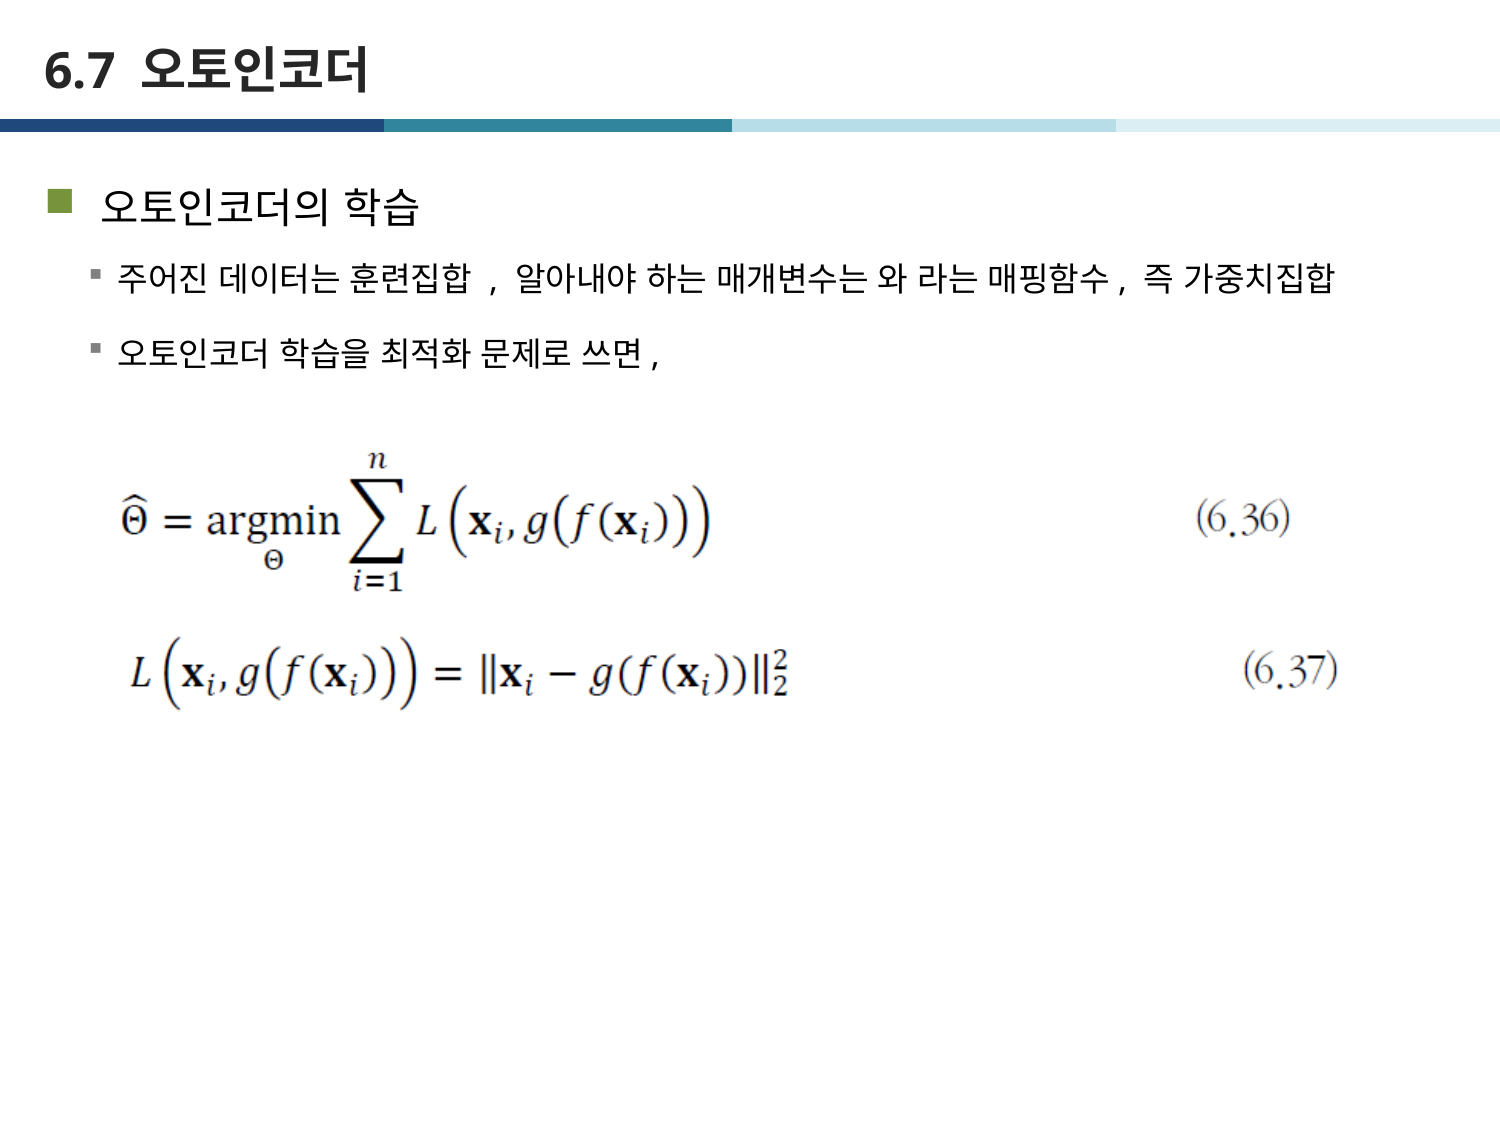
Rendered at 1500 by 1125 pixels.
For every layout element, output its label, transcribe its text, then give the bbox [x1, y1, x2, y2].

title 6.7 오토인코더 [29, 23, 1270, 114]
picture [111, 444, 1298, 599]
picture [123, 631, 1342, 720]
